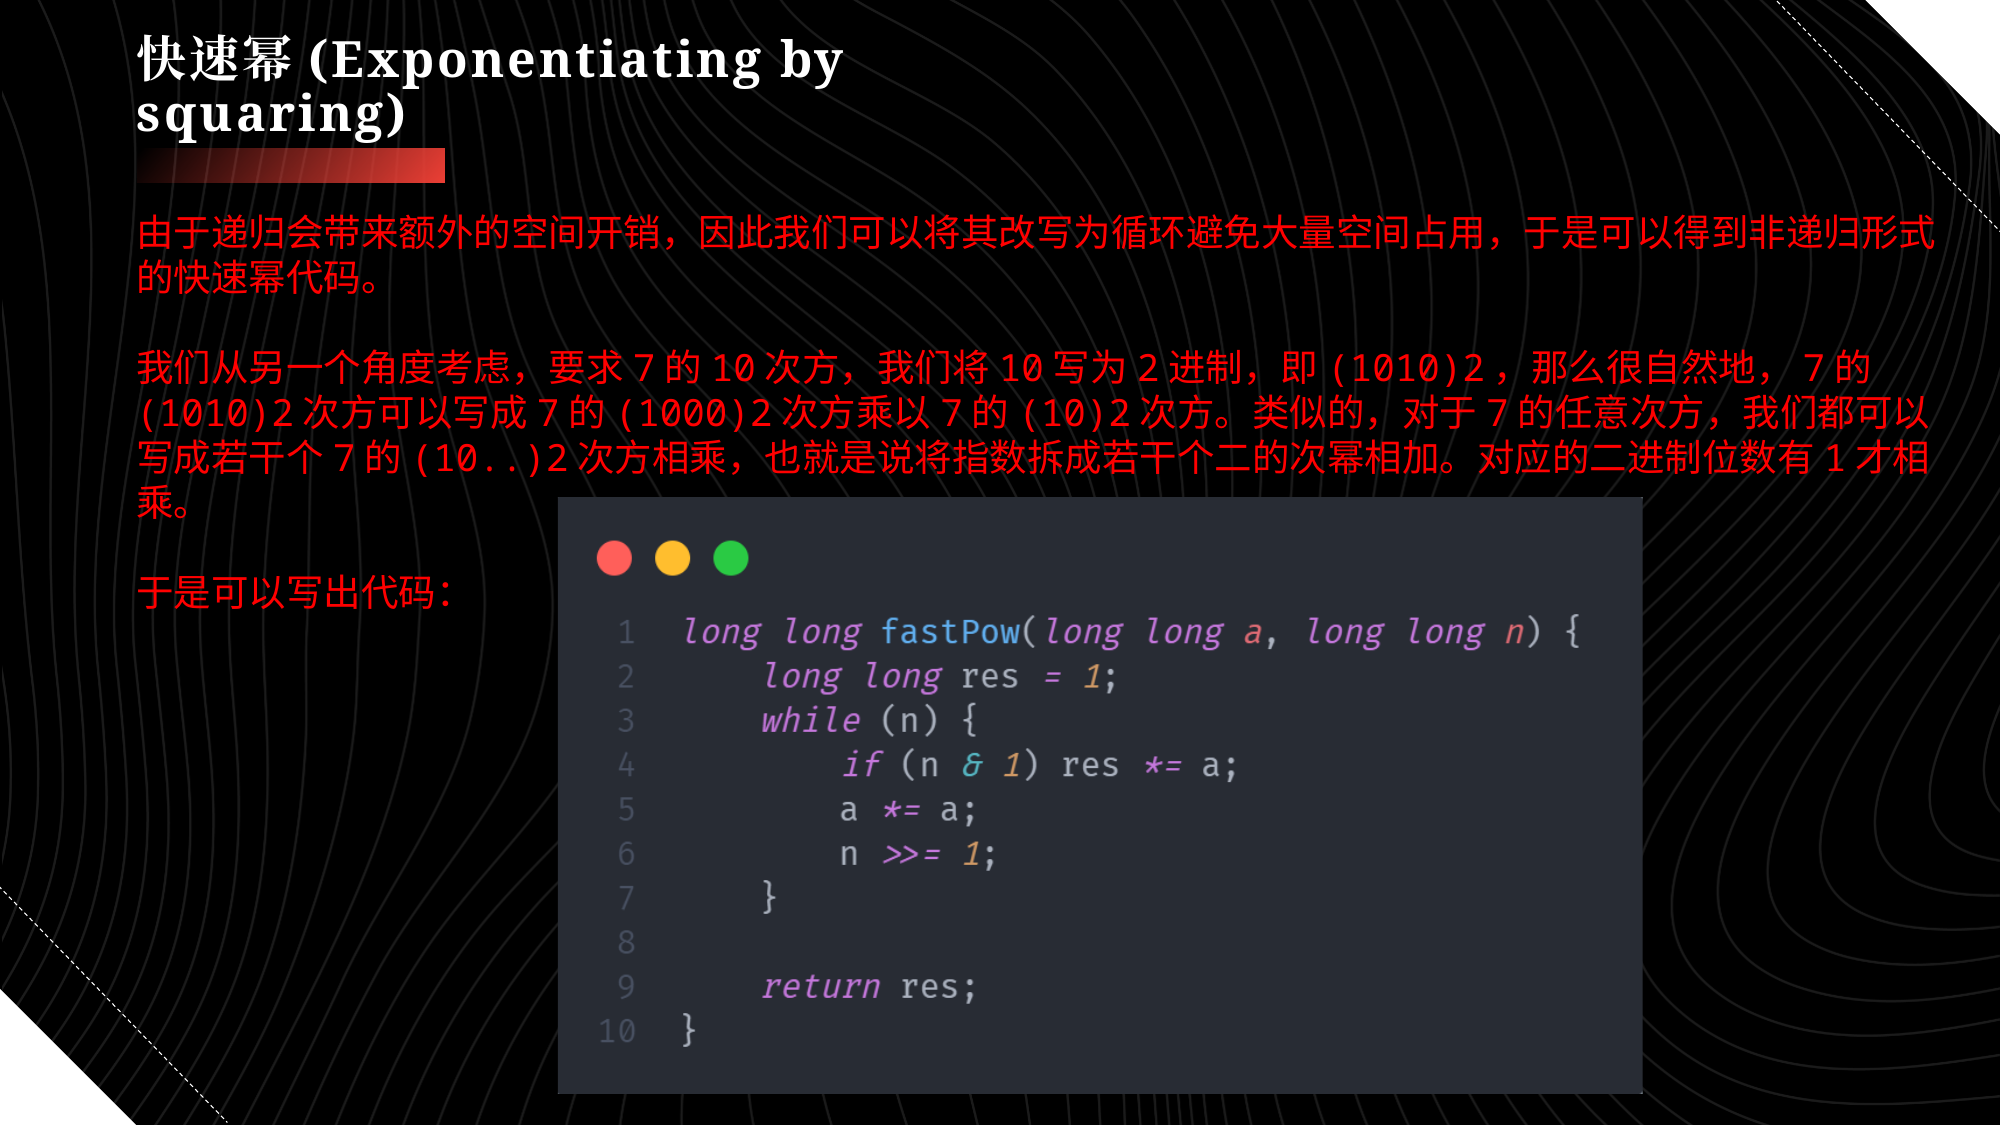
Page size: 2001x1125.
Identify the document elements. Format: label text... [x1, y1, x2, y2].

picture [557, 497, 1643, 1094]
text_box 快速幂(Exponentiating by squaring) [121, 40, 1101, 136]
text_box 由于递归会带来额外的空间开销，因此我们可以将其改写为循环避免大量空间占用，于是可以得到非递归形式的快速幂代码。 我们从另一个角度考虑，要求7的10次方，我们将10写为2进制，即(1010)2，那么很自然地，7的(1010)2次方可以写成7的(1000)2次方乘以7的(10)2次方。类似的，对于7的任意次方，我们都可以写成若干个7的(10..)2次方相乘，也就是说将指数拆成若干个二的次幂相加。对应的二进制位数有1才相乘。 于是可以写出代码： [121, 201, 1975, 622]
